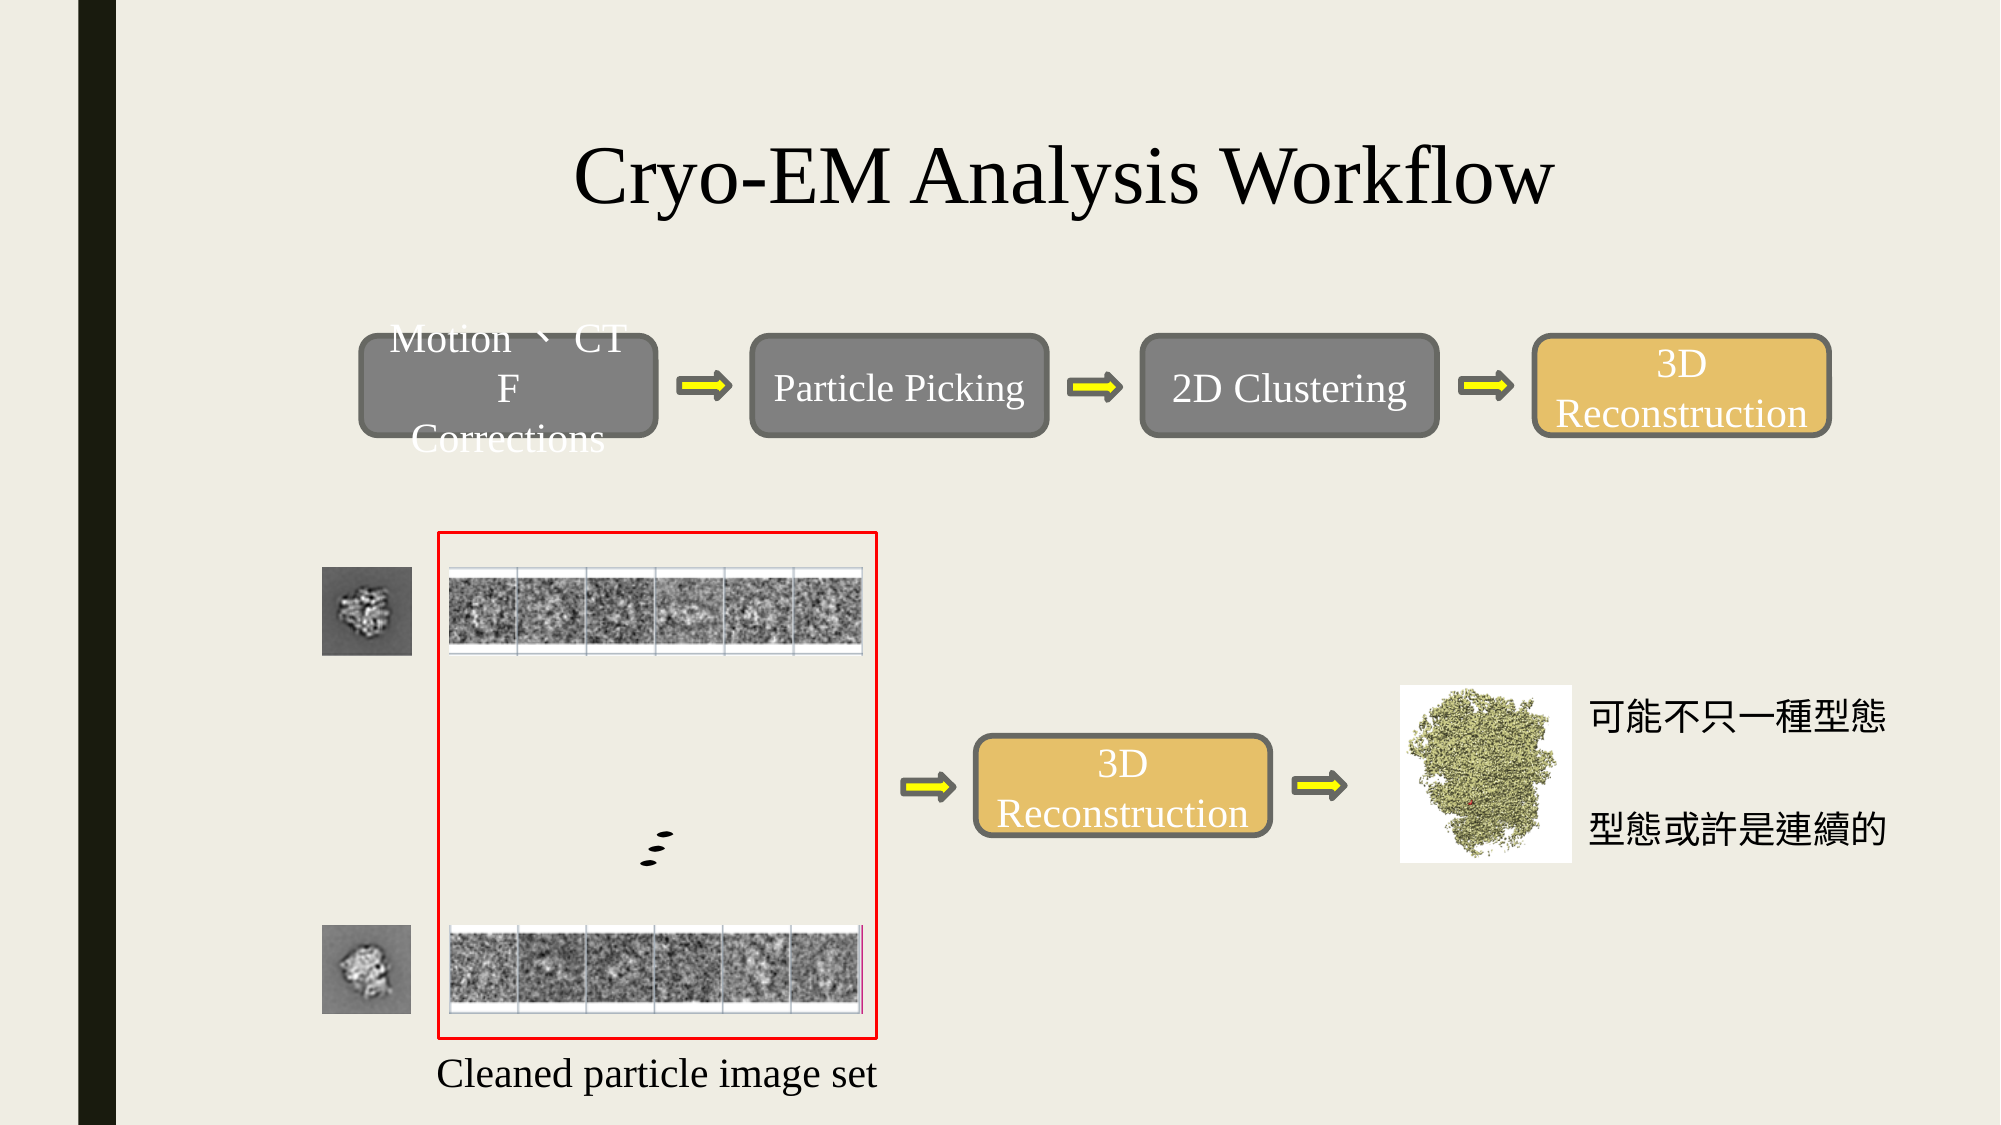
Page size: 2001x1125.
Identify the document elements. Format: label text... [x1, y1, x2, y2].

text_box [1291, 769, 1348, 802]
text_box 2D Clustering [1139, 332, 1440, 439]
picture [448, 567, 863, 656]
picture [448, 925, 863, 1014]
picture [322, 567, 412, 656]
text_box [1067, 371, 1124, 403]
text_box 3D Reconstruction [1531, 332, 1833, 439]
text_box Cleaned particle image set [421, 1038, 893, 1103]
text_box [1458, 369, 1515, 402]
text_box [900, 771, 957, 803]
text_box [676, 369, 733, 402]
text_box Motion、CTF Corrections [358, 332, 659, 439]
text_box 3D Reconstruction [972, 732, 1274, 839]
picture [322, 925, 411, 1014]
text_box Particle Picking [749, 332, 1050, 439]
text_box [435, 529, 879, 1038]
picture [1400, 685, 1572, 863]
text_box Cryo-EM Analysis Workflow [243, 112, 1887, 400]
text_box 可能不只一種型態 [1573, 685, 1904, 746]
text_box 型態或許是連續的 [1573, 798, 1904, 859]
